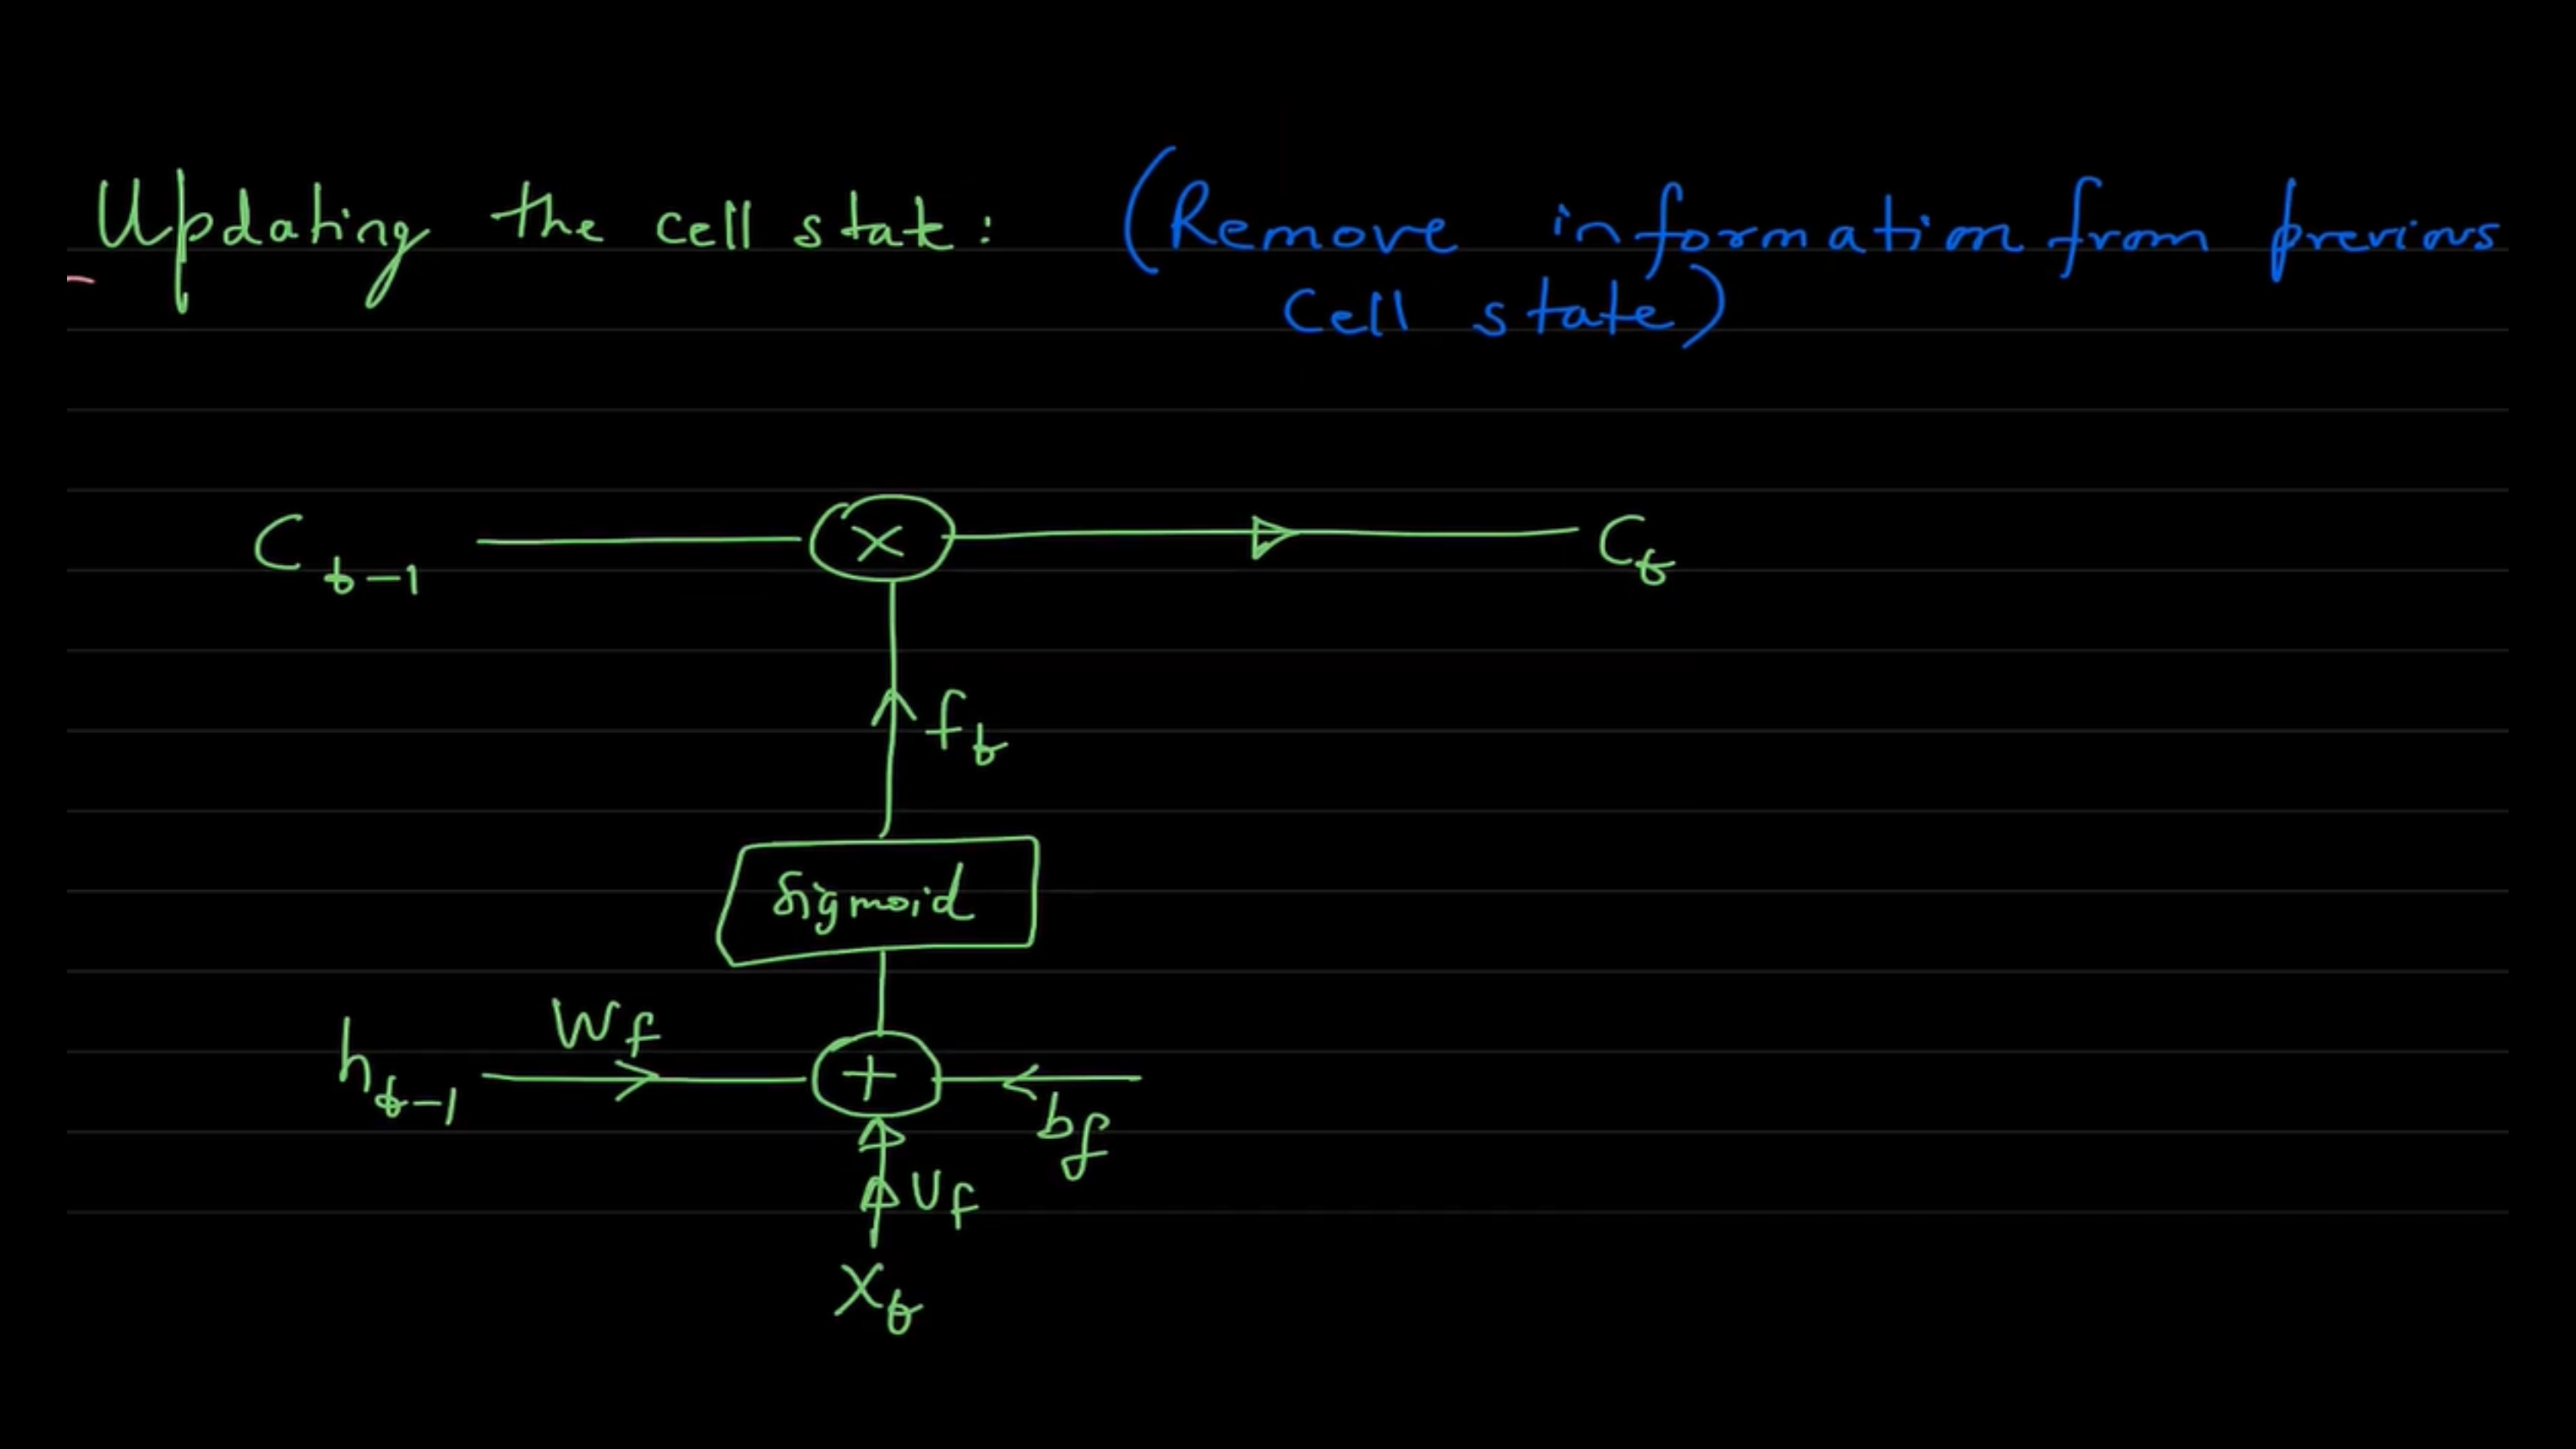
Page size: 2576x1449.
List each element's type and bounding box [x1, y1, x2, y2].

text_box [67, 104, 2509, 1345]
